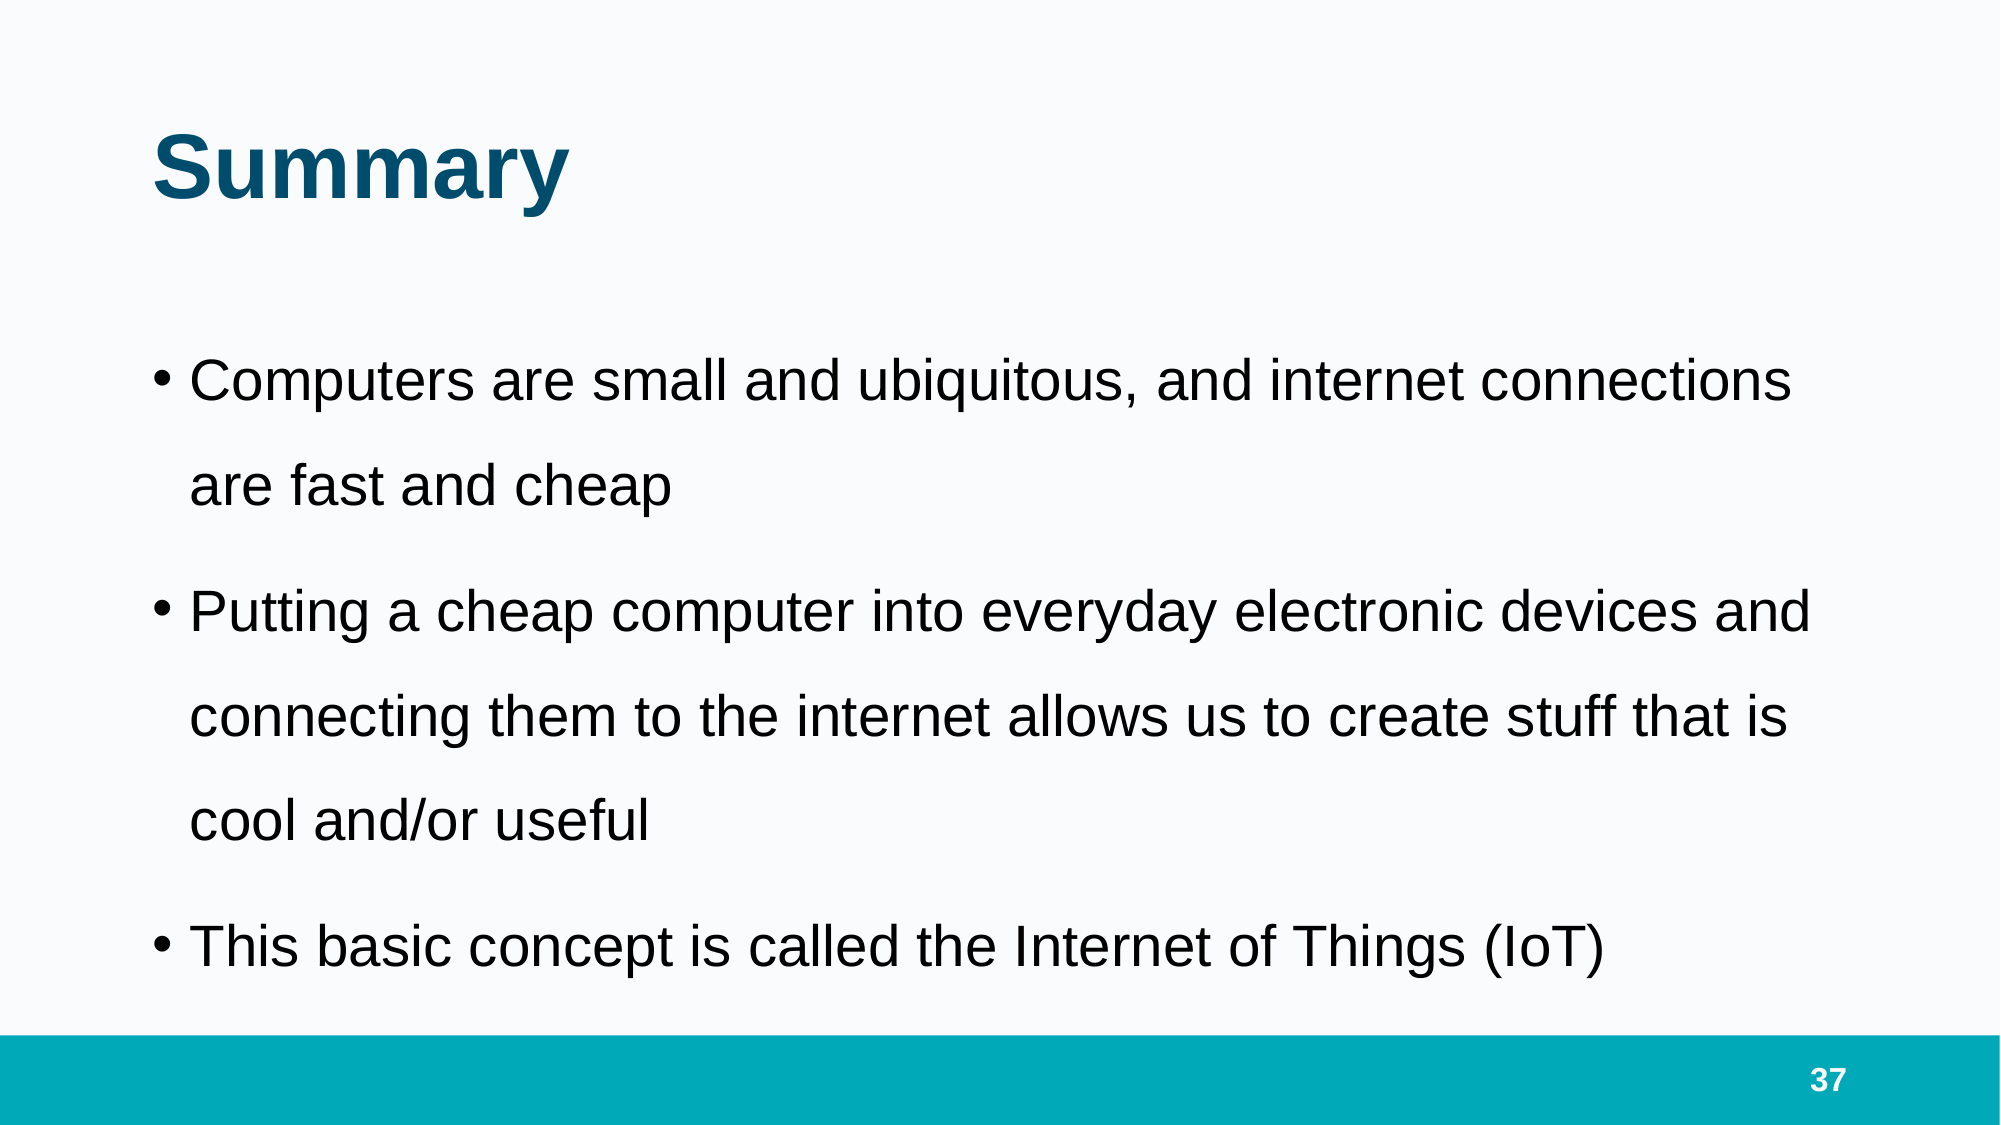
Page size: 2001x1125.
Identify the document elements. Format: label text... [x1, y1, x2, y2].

title Summary [137, 59, 1863, 278]
slide_number 37 [1412, 1047, 1863, 1108]
list Computers are small and ubiquitous, and internet connections are fast and cheap Putting a cheap computer into everyday electronic devices and connecting them to the internet allows us to create stuff that is cool and/or useful This basic concept is called the Internet of Things (IoT) [137, 299, 1863, 1014]
